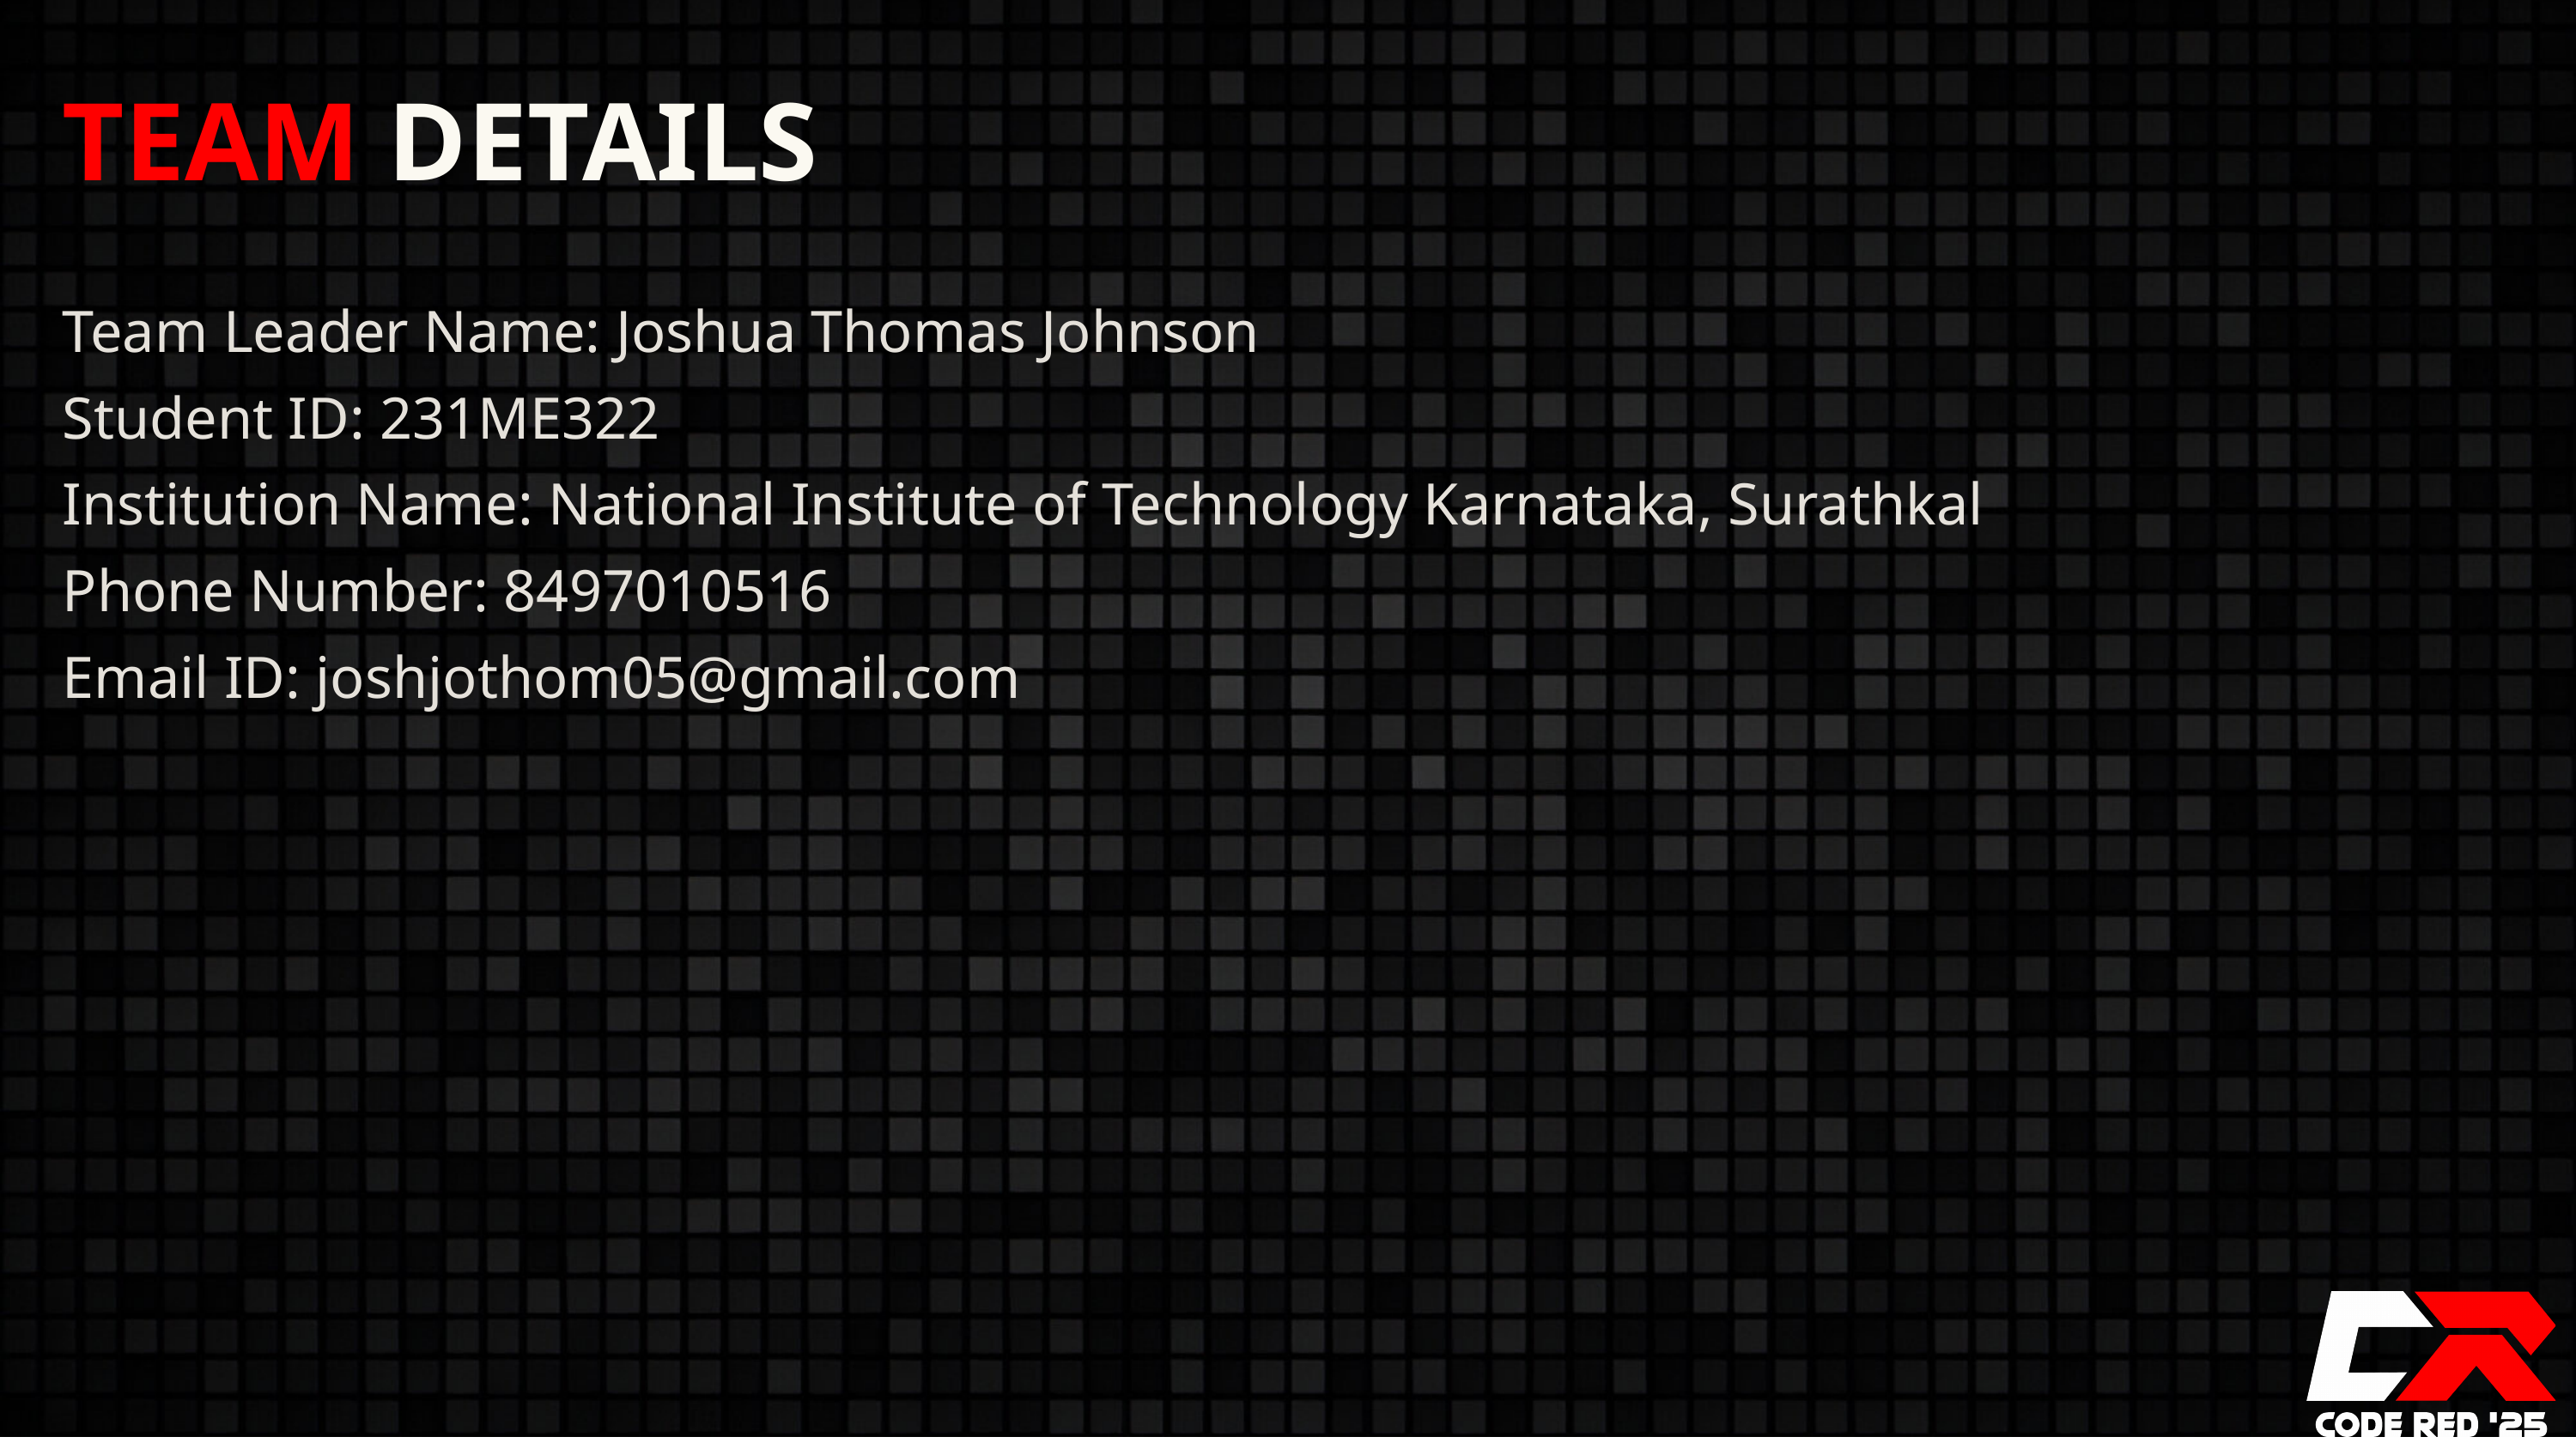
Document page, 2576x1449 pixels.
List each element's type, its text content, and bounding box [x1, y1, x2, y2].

text_box Student ID: 231ME322 [62, 364, 841, 440]
text_box Email ID: joshjothom05@gmail.com [62, 614, 1437, 710]
text_box TEAM DETAILS [62, 60, 944, 203]
text_box [2306, 1291, 2556, 1437]
text_box Institution Name: National Institute of Technology Karnataka, Surathkal [62, 440, 2306, 537]
text_box Team Leader Name: Joshua Thomas Johnson [62, 267, 1537, 364]
text_box Phone Number: 8497010516 [62, 527, 841, 614]
text_box [0, 0, 2576, 1437]
